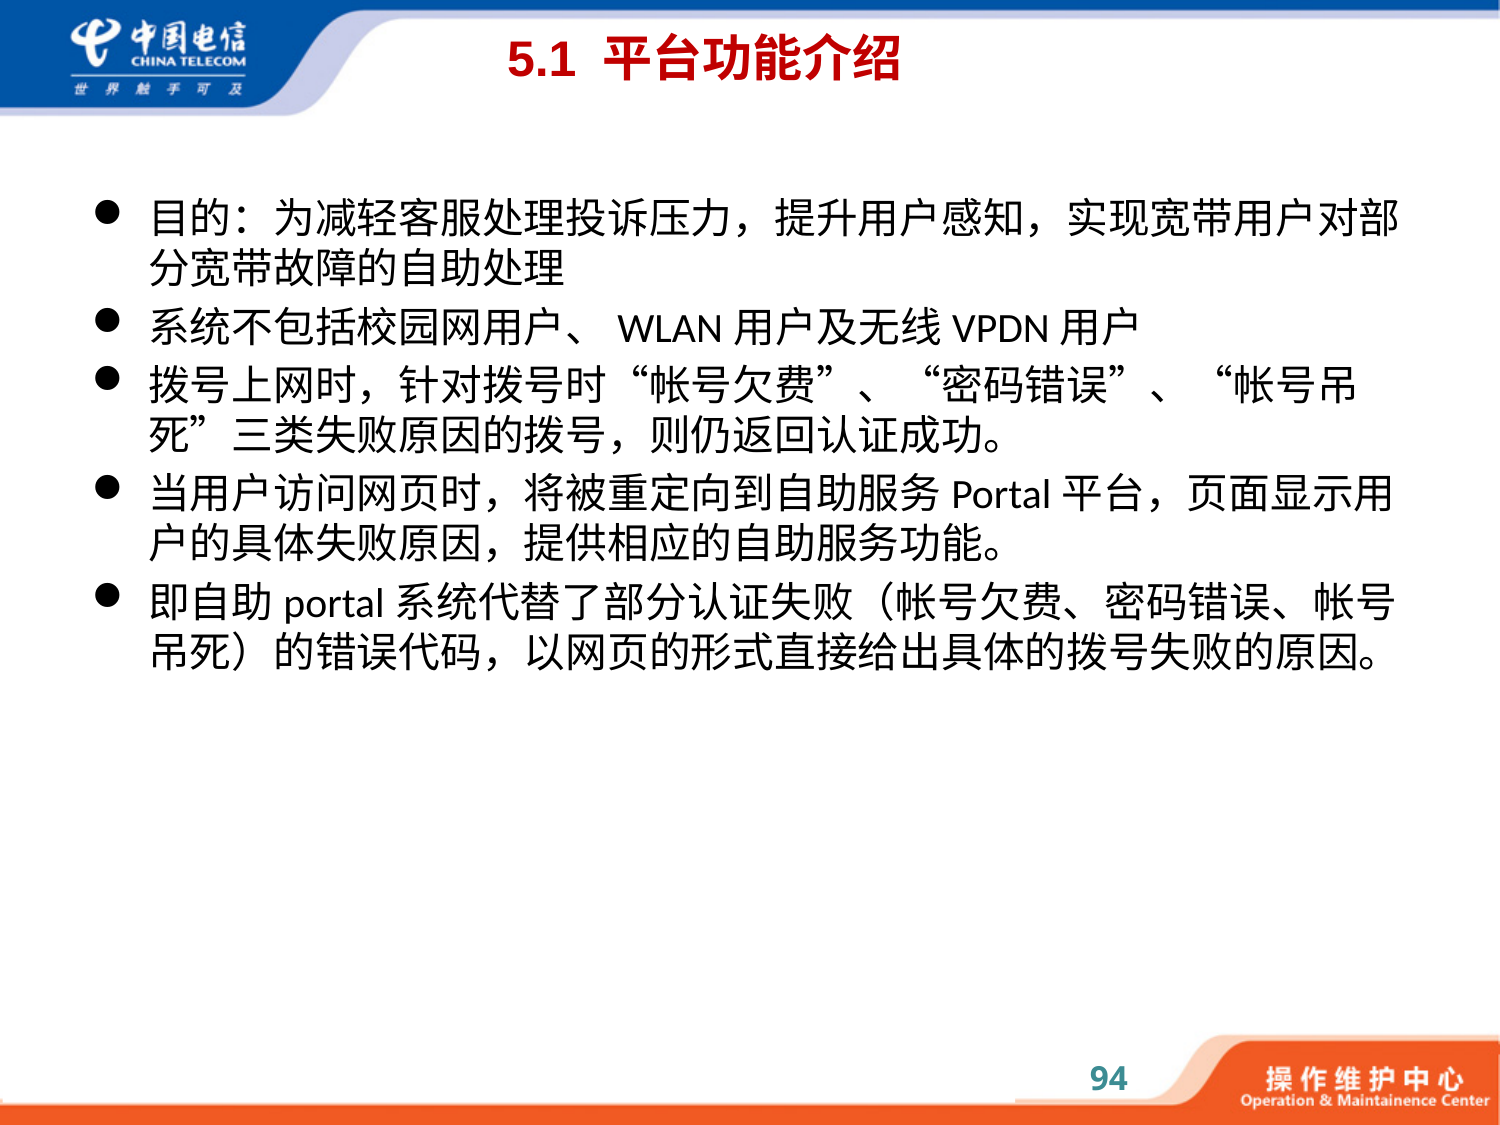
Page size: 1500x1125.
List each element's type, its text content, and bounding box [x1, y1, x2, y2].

title 5.1 平台功能介绍 [491, 0, 1084, 114]
picture [0, 0, 1500, 1125]
list 目的：为减轻客服处理投诉压力，提升用户感知，实现宽带用户对部分宽带故障的自助处理 系统不包括校园网用户、WLAN用户及无线VPDN用户 拨号上网时，针对拨号时“帐号欠费”、“密码错误”、“帐号吊死”三类失败原因的拨号，则仍返回认证成功。 当用户访问网页时，将被重定向到自助服务Portal平台，页面显示用户的具体失败原因，提供相应的自助服务功能。 即自助portal系统代替了部分认证失败（帐号欠费、密码错误、帐号吊死）的错误代码，以网页的形式直接给出具体的拨号失败的原因。 [76, 184, 1428, 821]
